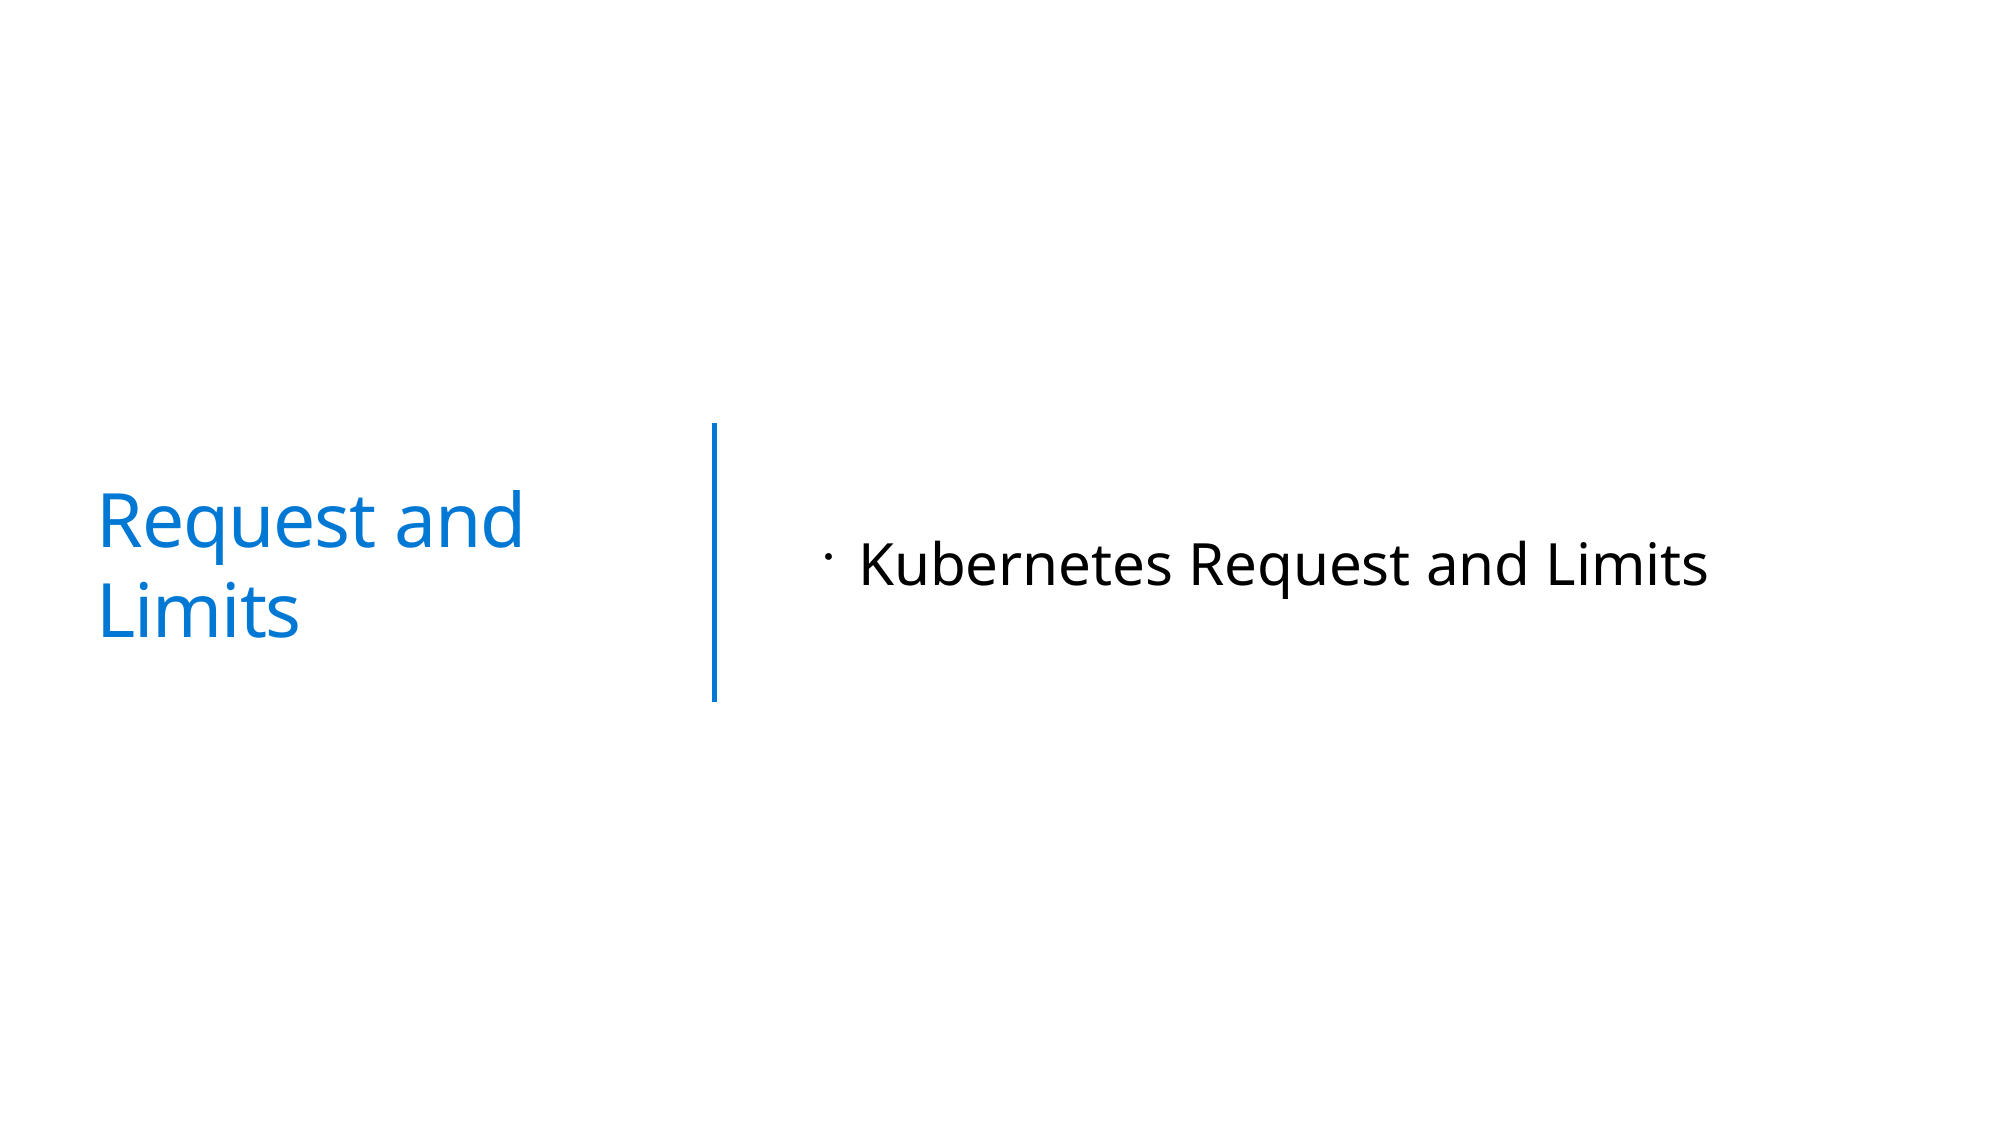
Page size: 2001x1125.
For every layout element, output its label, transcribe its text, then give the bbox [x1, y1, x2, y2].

title Request and Limits [96, 96, 619, 1029]
list Kubernetes Request and Limits [820, 499, 1764, 626]
